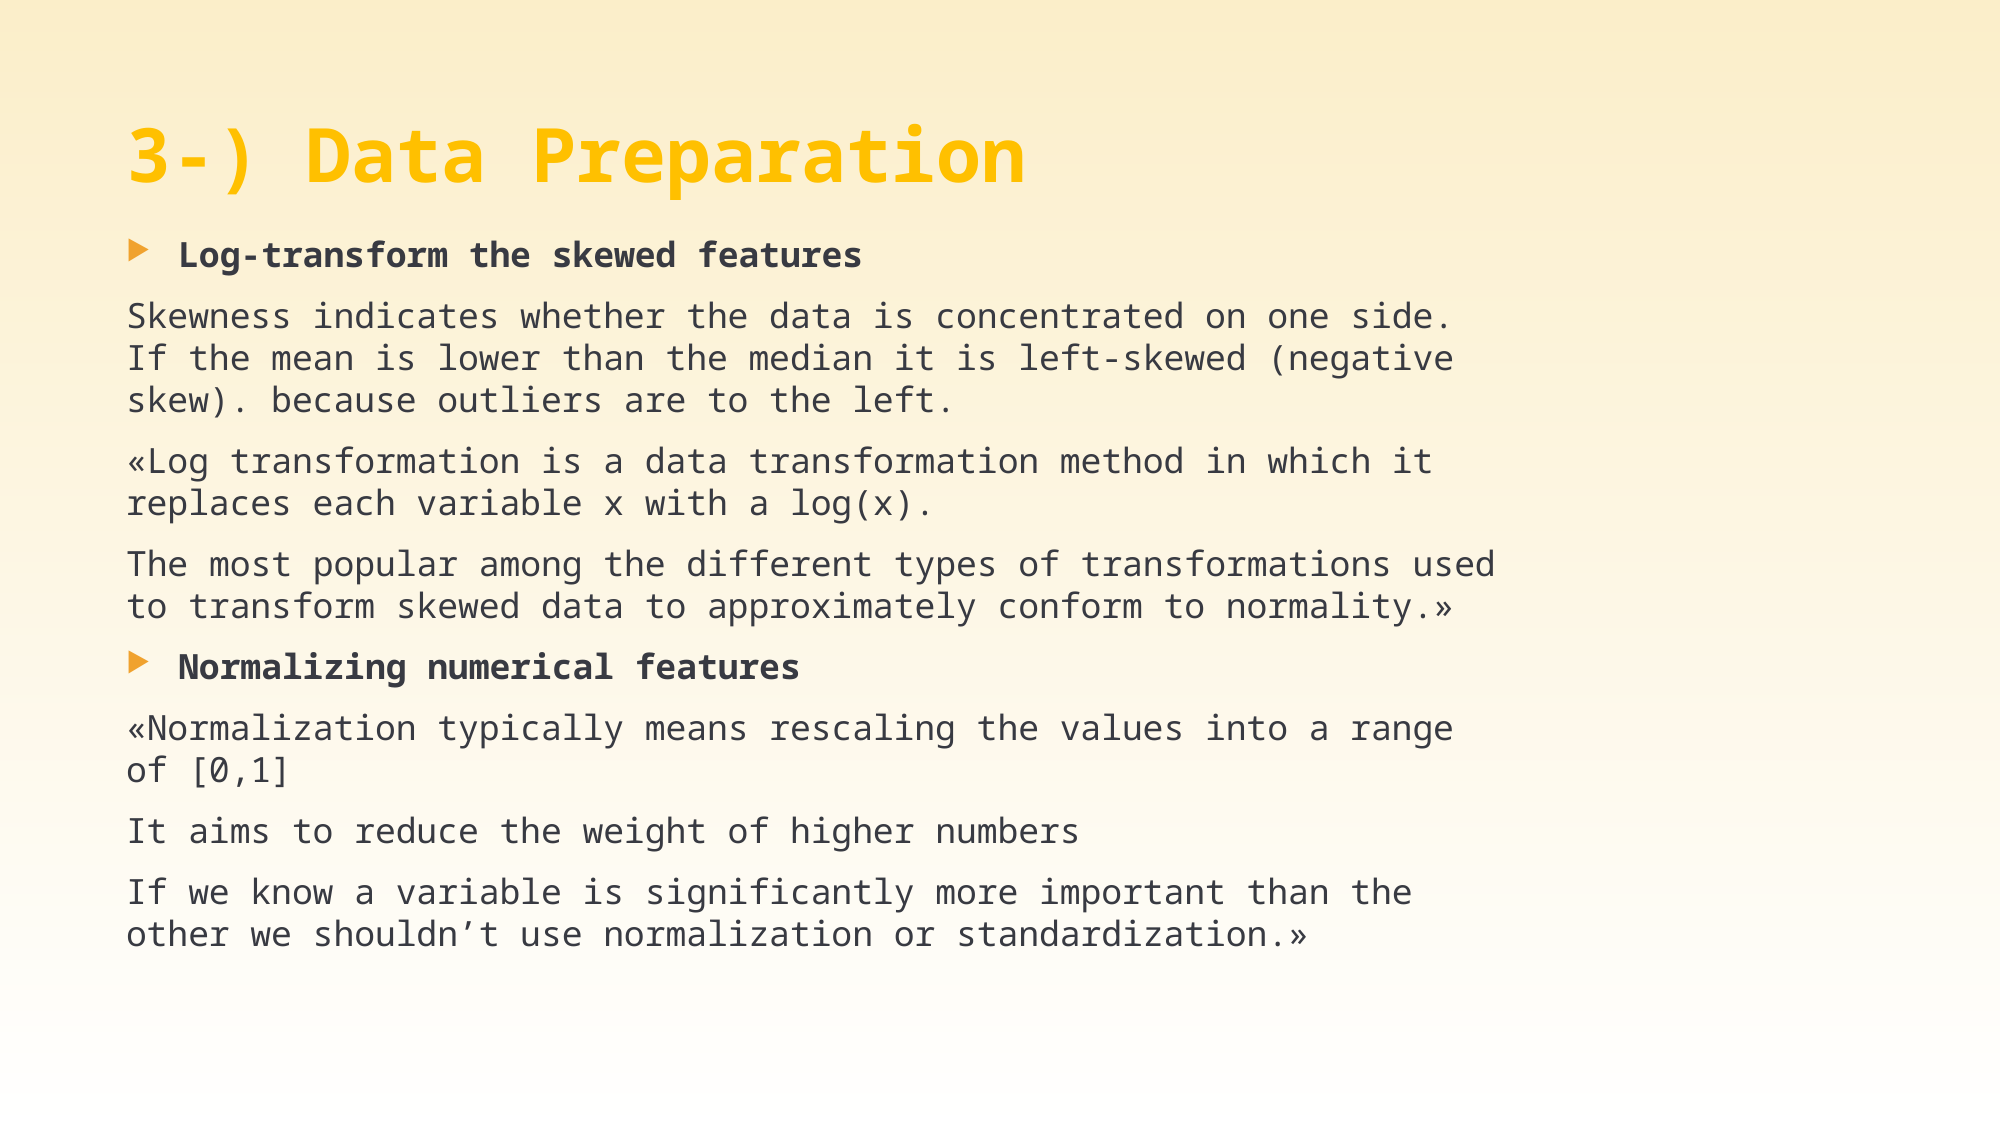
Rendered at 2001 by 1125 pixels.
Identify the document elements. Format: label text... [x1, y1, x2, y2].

title 3-) Data Preparation [111, 99, 1522, 224]
list Log-transform the skewed features Skewness indicates whether the data is concentrated on one side. If the mean is lower than the median it is left-skewed (negative skew). because outliers are to the left. «Log transformation is a data transformation method in which it replaces each variable x with a log(x). The most popular among the different types of transformations used to transform skewed data to approximately conform to normality.» Normalizing numerical features «Normalization typically means rescaling the values into a range of [0,1] It aims to reduce the weight of higher numbers If we know a variable is significantly more important than the other we shouldn’t use normalization or standardization.» [111, 224, 1522, 992]
